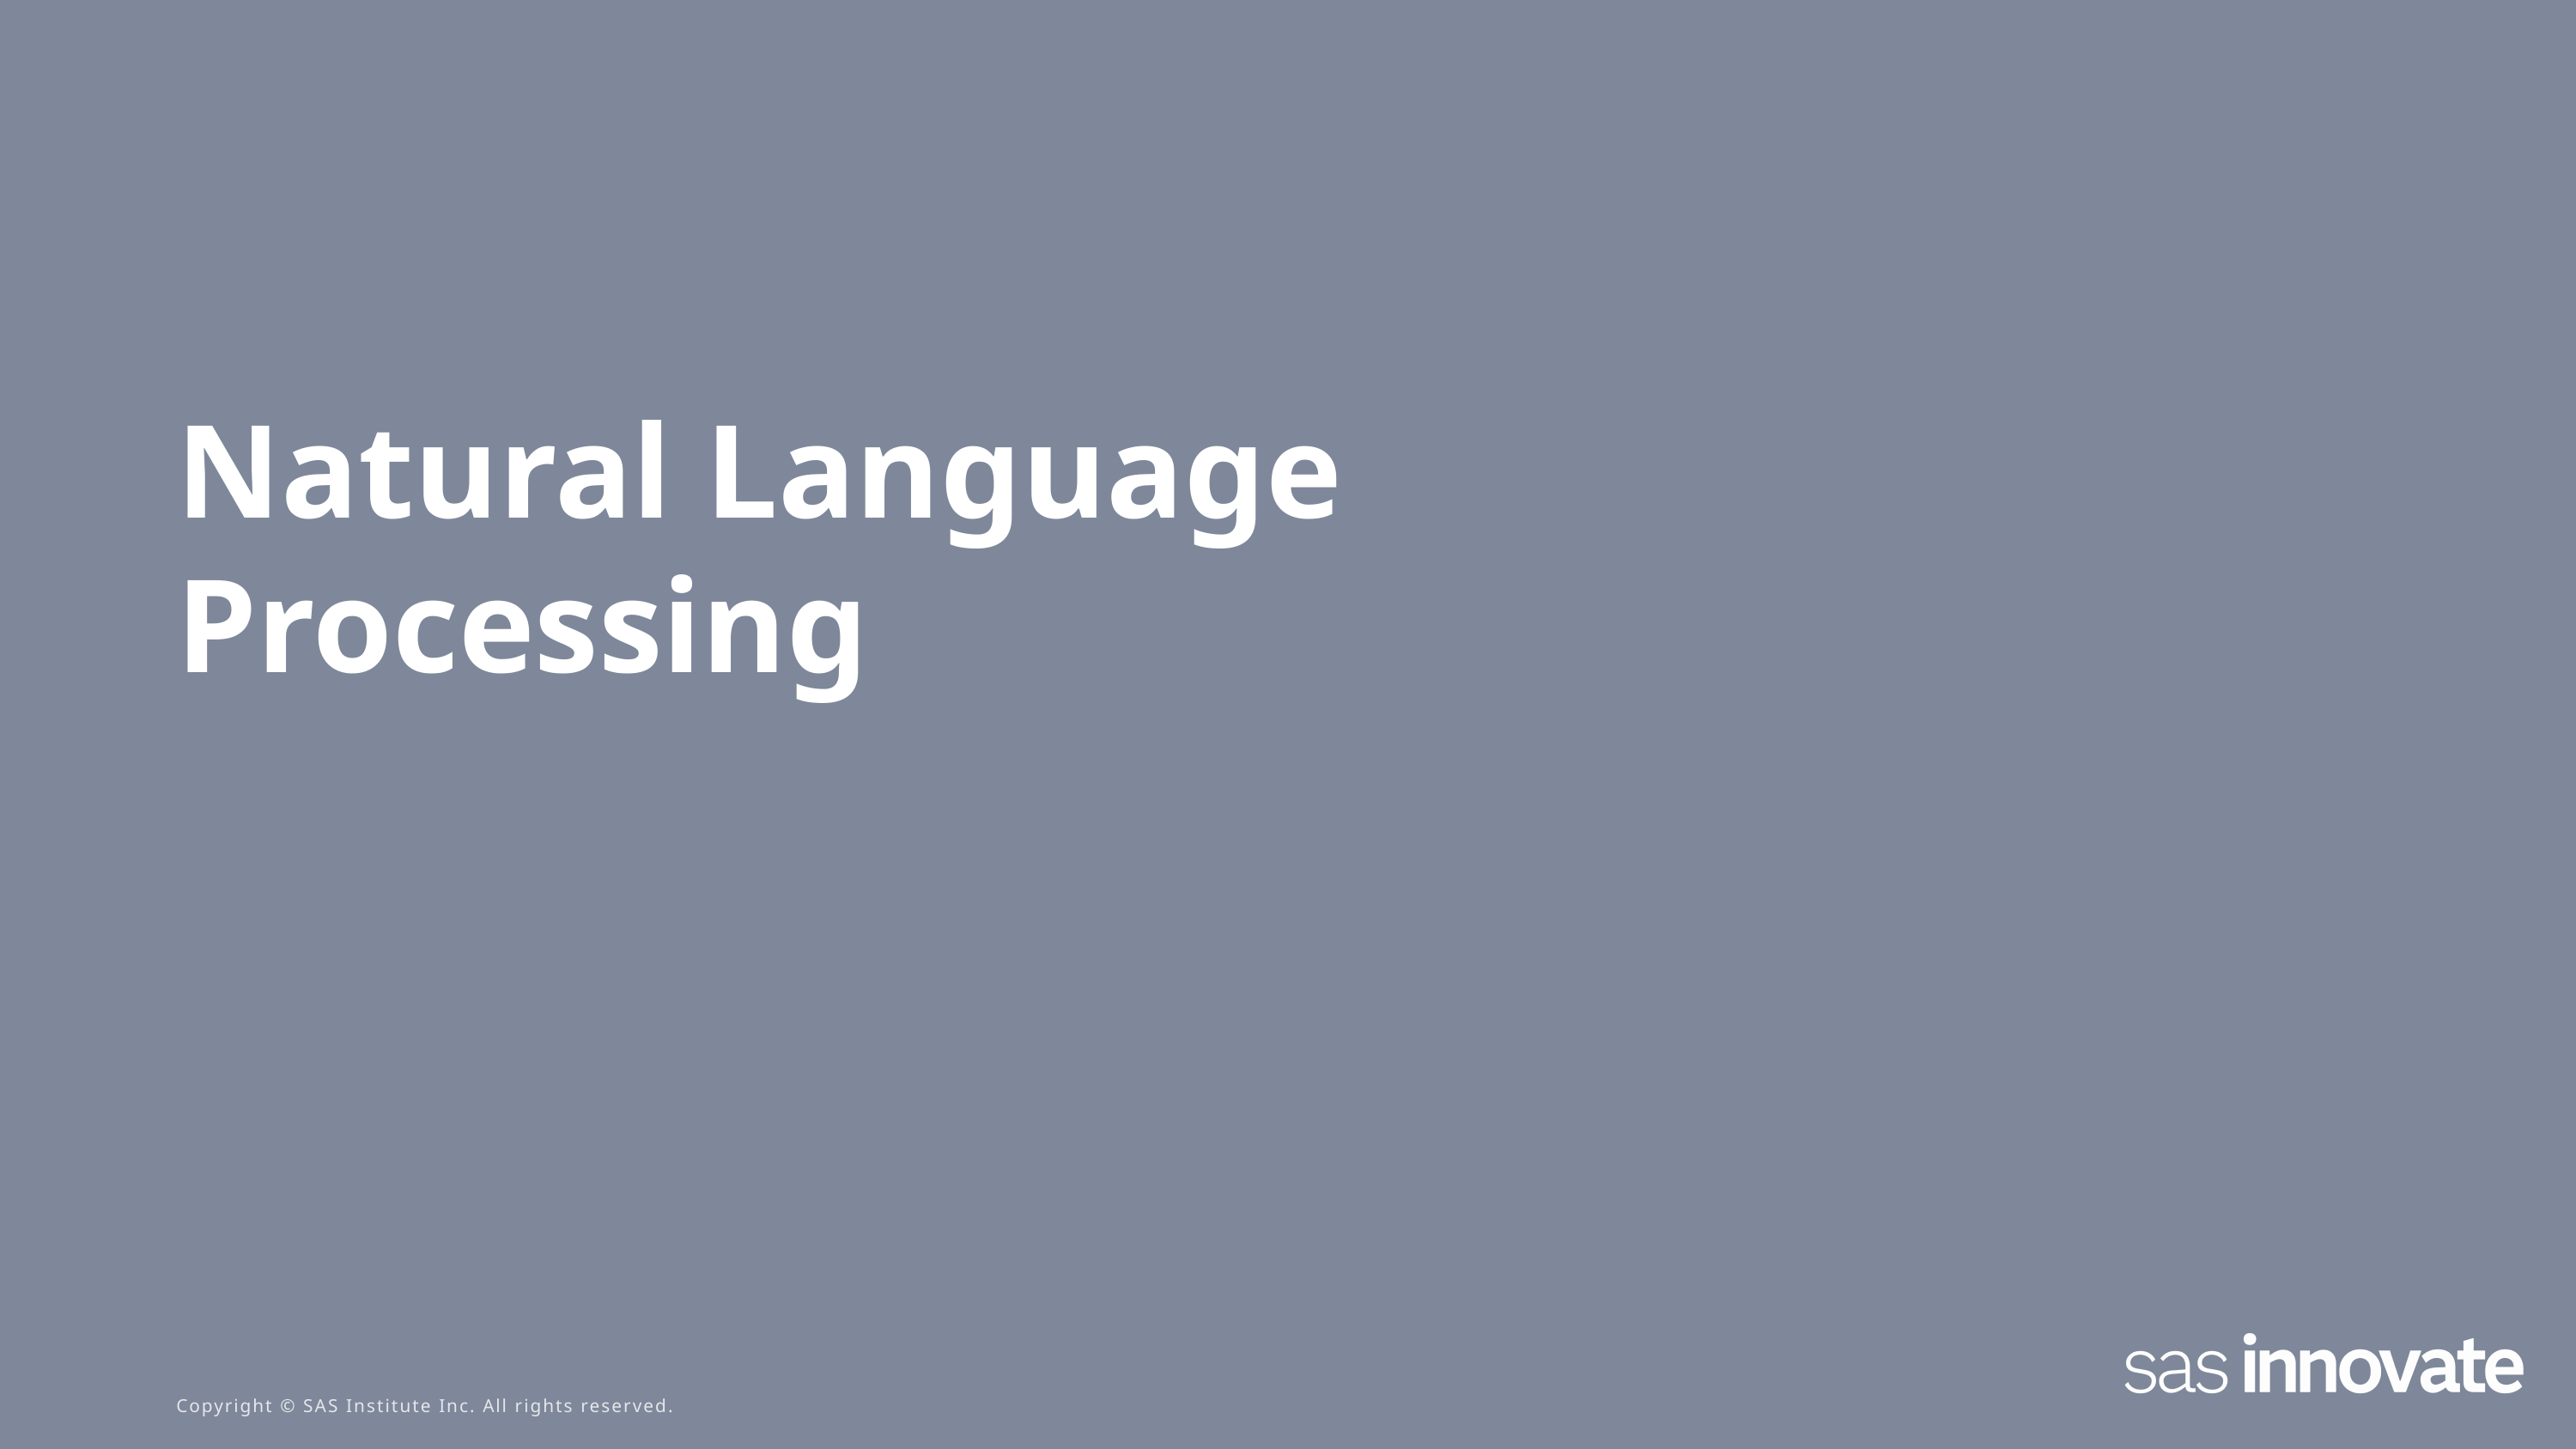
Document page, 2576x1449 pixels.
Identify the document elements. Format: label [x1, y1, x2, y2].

title [176, 542, 2039, 724]
picture [2010, 1298, 2576, 1428]
